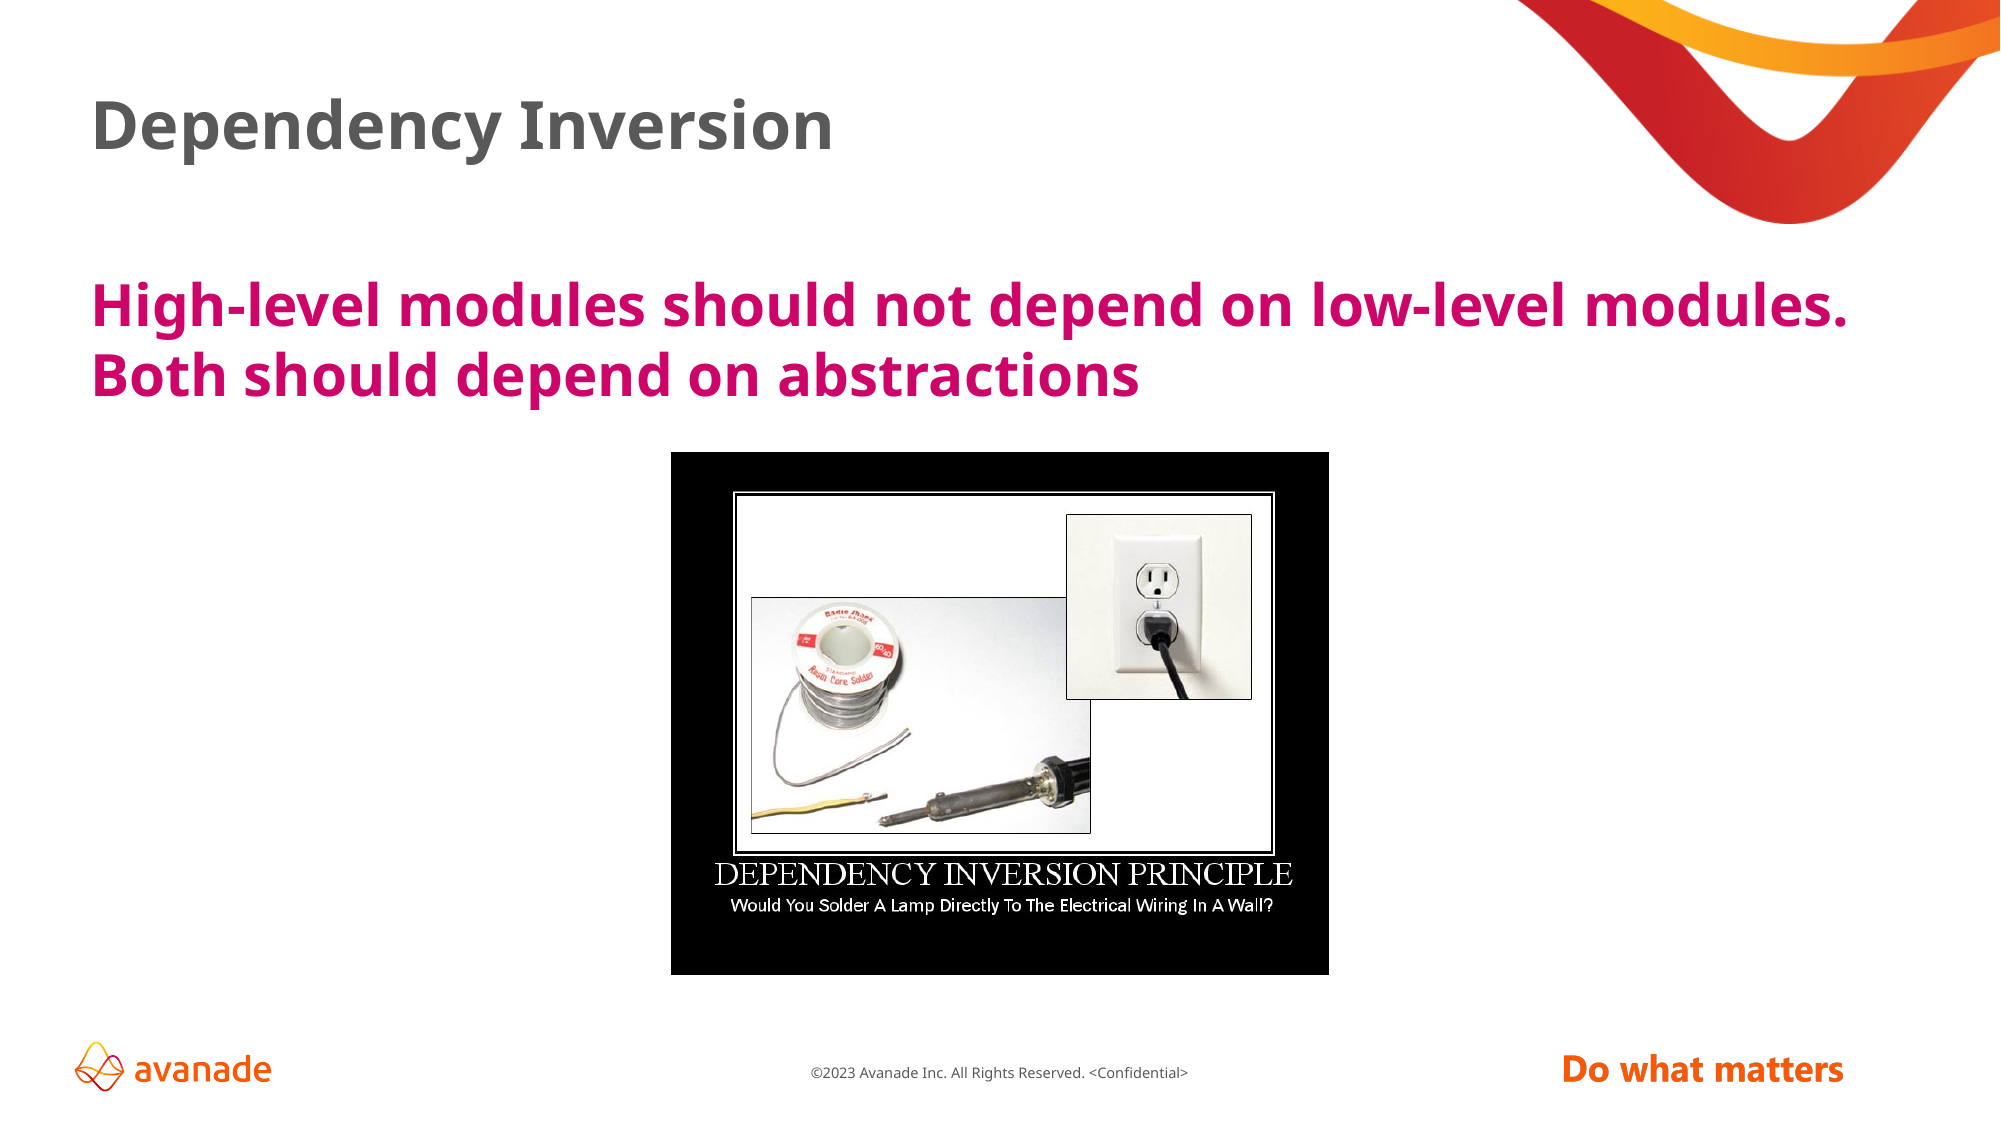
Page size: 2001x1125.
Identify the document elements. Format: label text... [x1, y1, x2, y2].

picture [54, 1021, 300, 1112]
picture [671, 452, 1329, 975]
picture [1483, 0, 2000, 224]
list High-level modules should not depend on low-level modules. Both should depend on abstractions [75, 261, 1913, 951]
picture [1564, 1054, 1843, 1082]
title Dependency Inversion [75, 75, 1913, 175]
